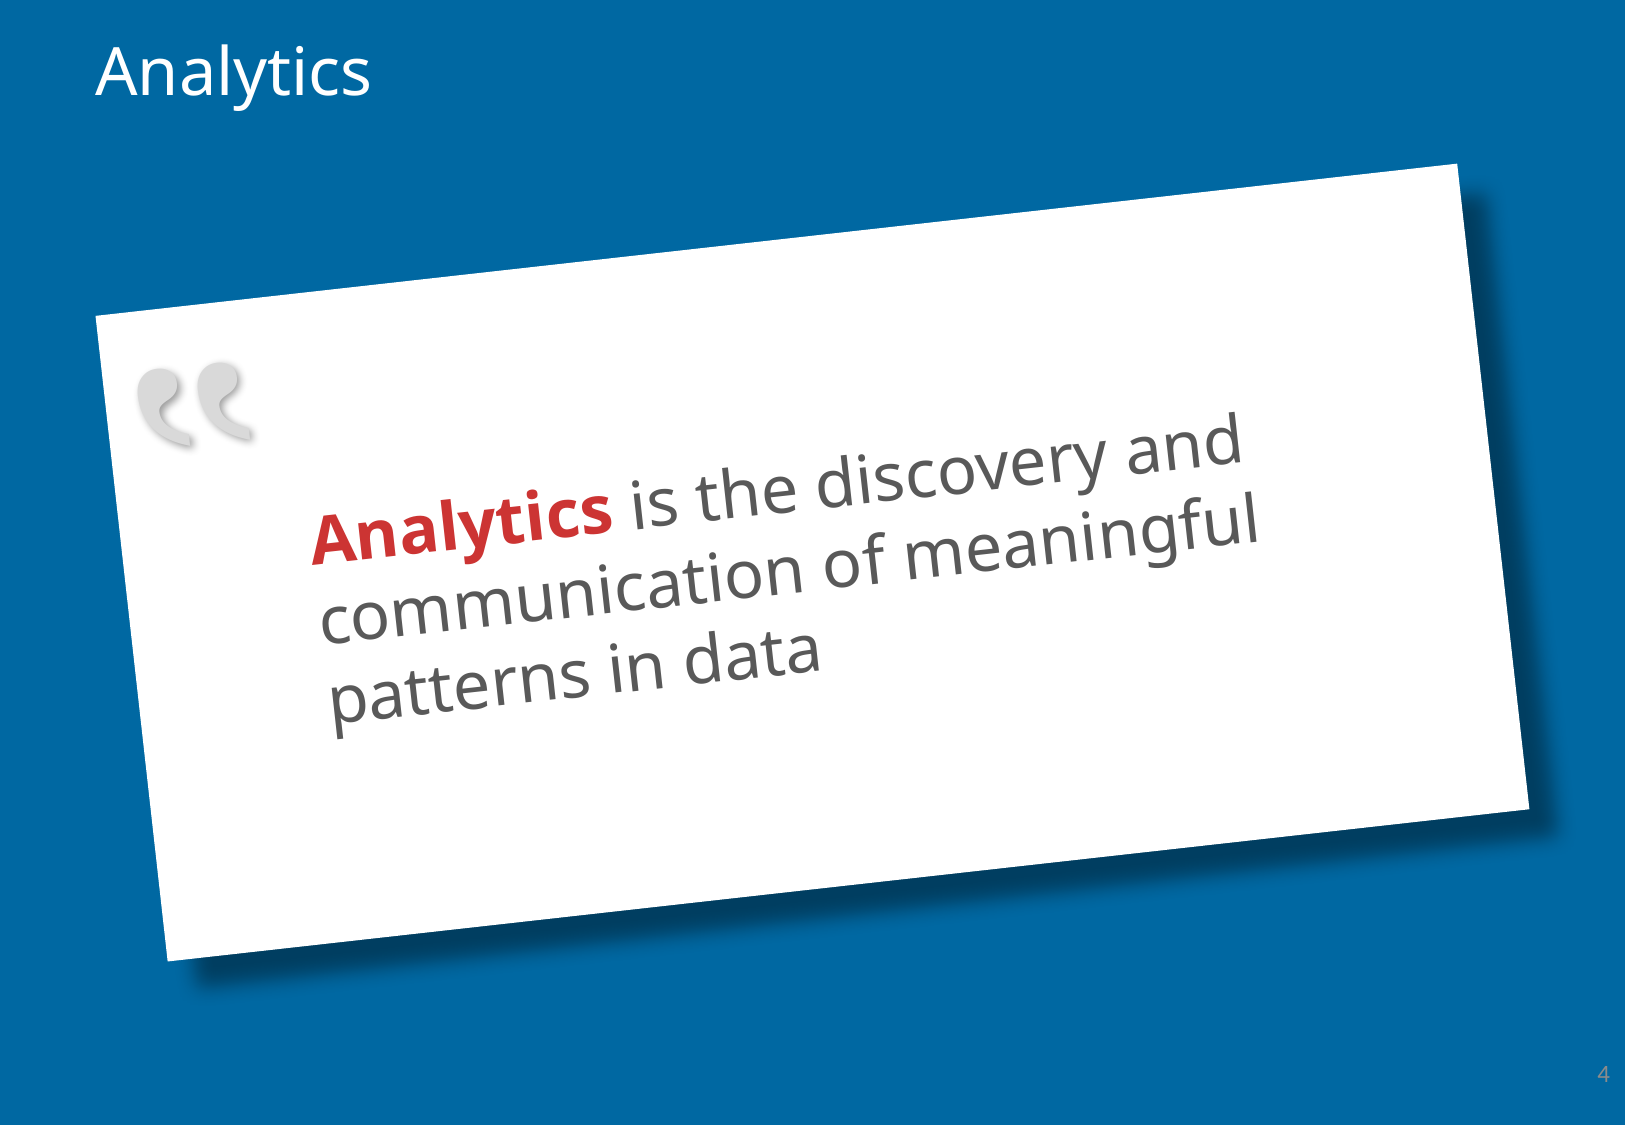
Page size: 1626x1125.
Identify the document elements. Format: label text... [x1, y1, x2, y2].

slide_number 4 [1245, 1042, 1625, 1103]
list Analytics is the discovery and communication of meaningful patterns in data [269, 184, 1505, 926]
title Analytics [80, 0, 1543, 138]
